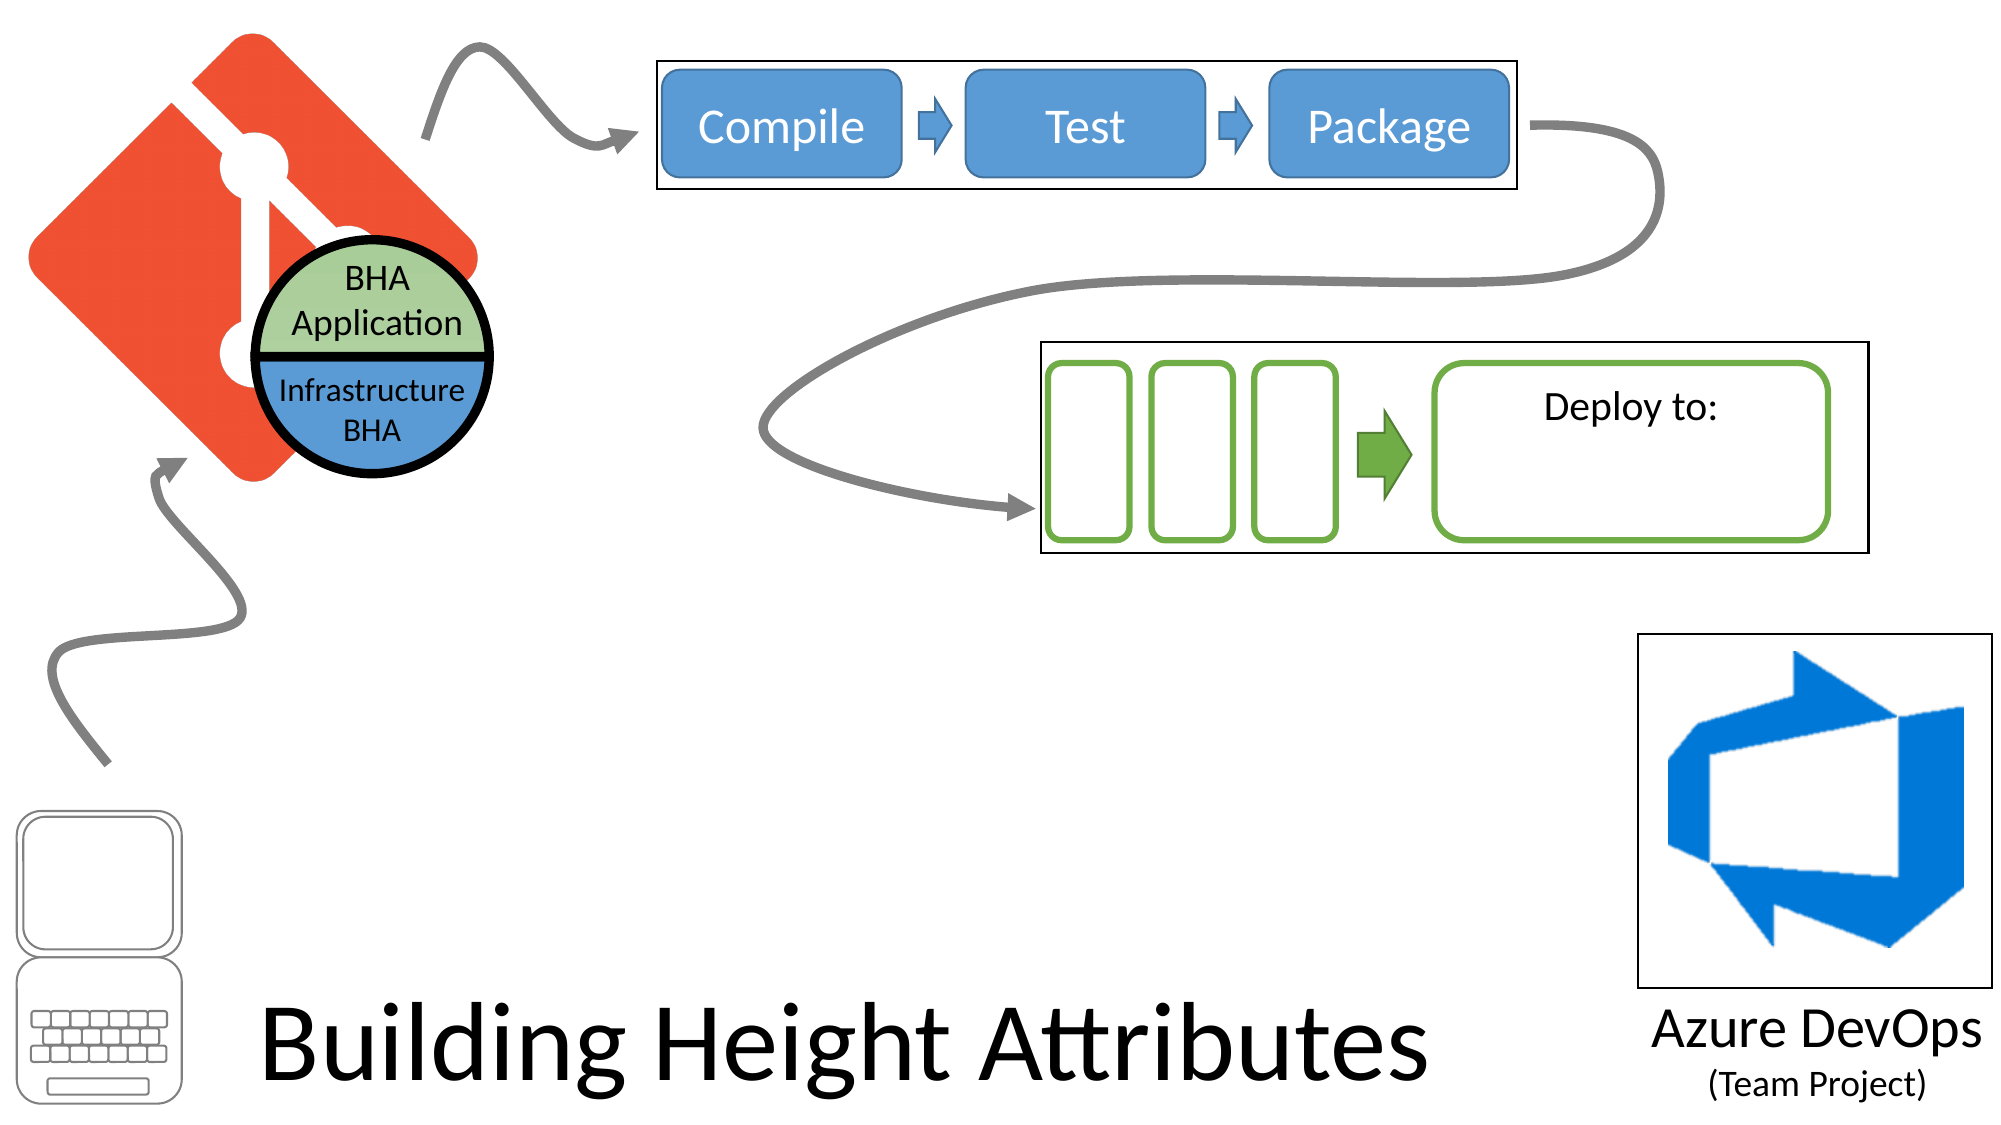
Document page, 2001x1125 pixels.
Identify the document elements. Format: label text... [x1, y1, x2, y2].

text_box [1638, 633, 1993, 989]
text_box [0, 874, 246, 1040]
text_box [762, 123, 1662, 515]
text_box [1040, 342, 1869, 554]
picture [16, 21, 490, 494]
text_box [50, 494, 244, 765]
text_box Building Height Attributes [243, 960, 1448, 1110]
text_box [657, 61, 1518, 190]
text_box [255, 239, 490, 474]
text_box Azure DevOps (Team Project) [1636, 981, 1998, 1112]
text_box [490, 49, 640, 147]
